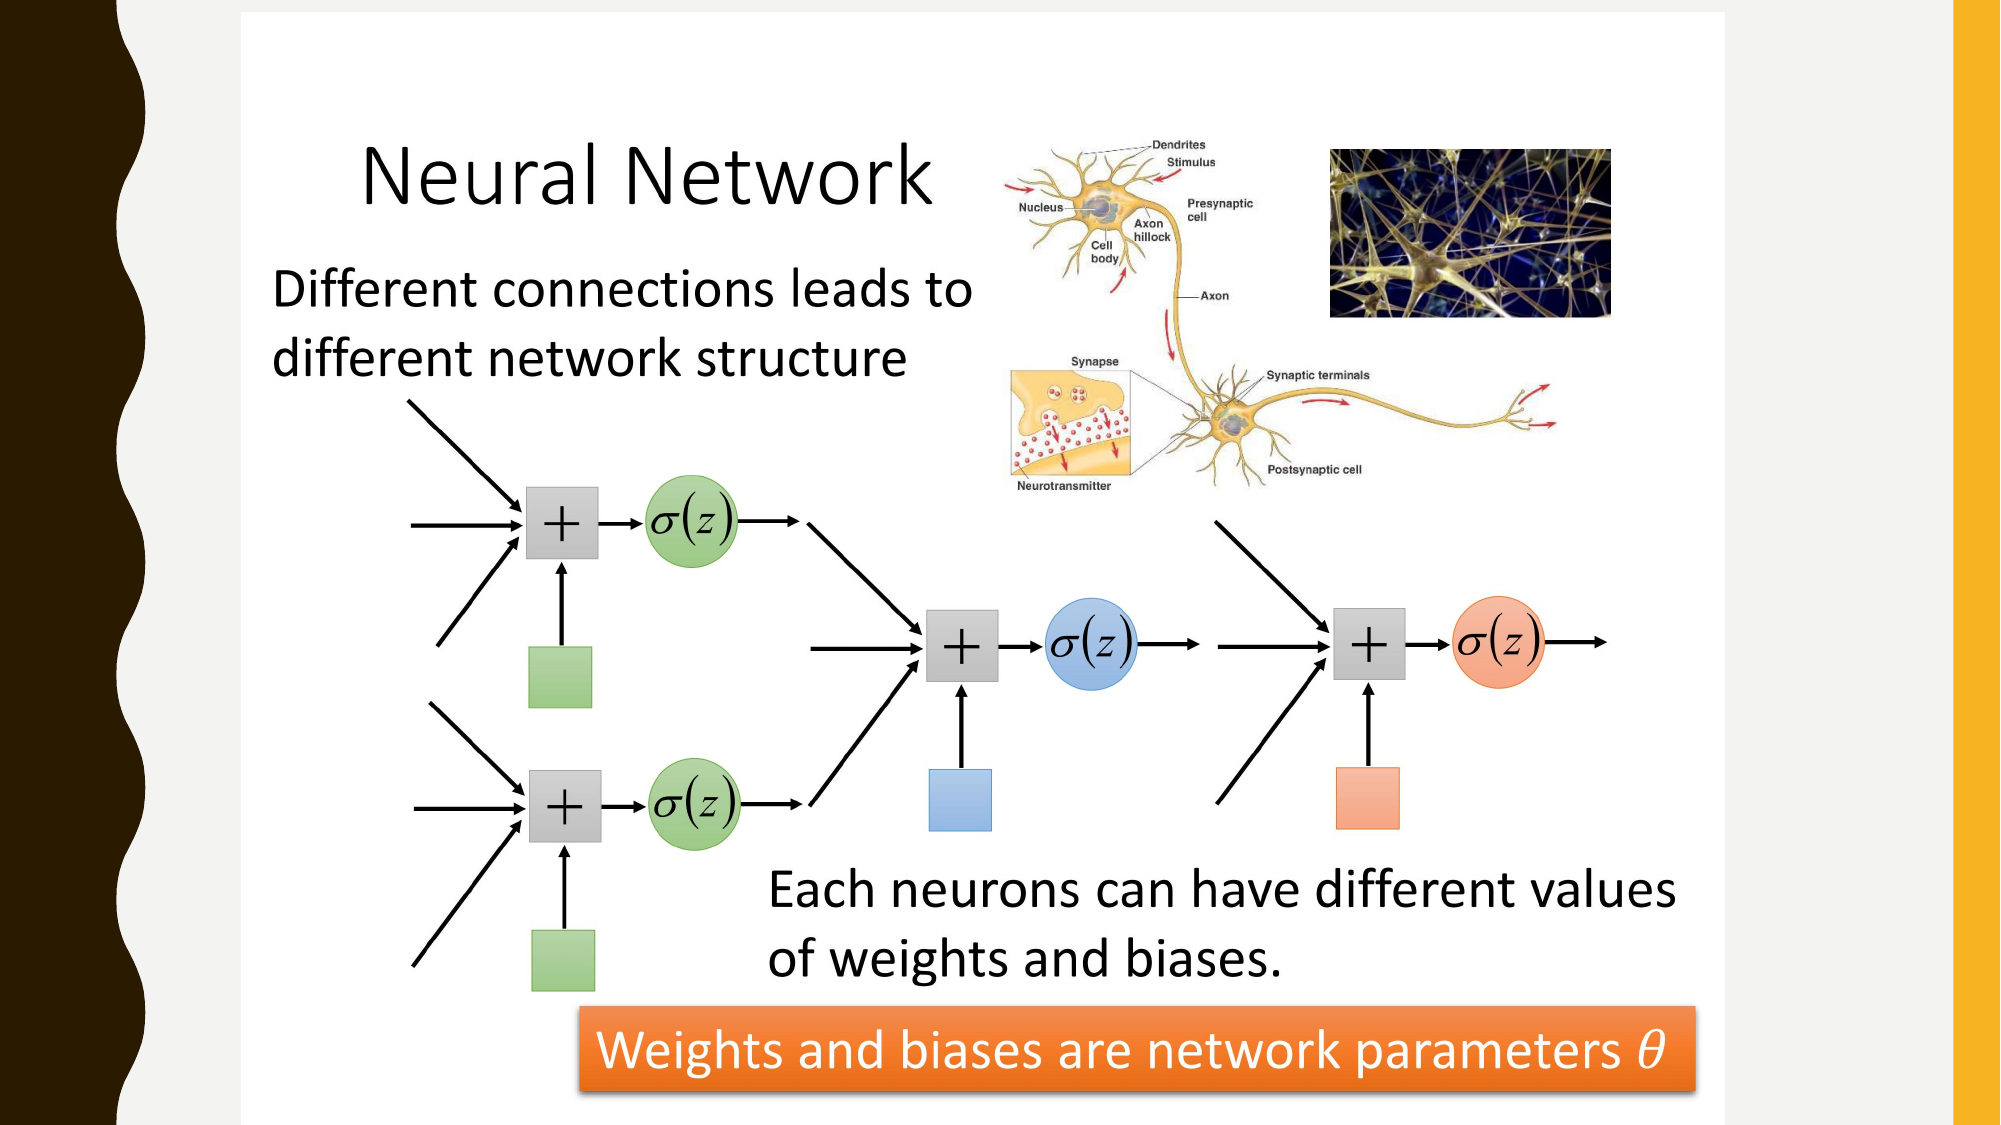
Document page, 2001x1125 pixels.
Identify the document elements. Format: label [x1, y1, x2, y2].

list [241, 12, 1725, 1125]
